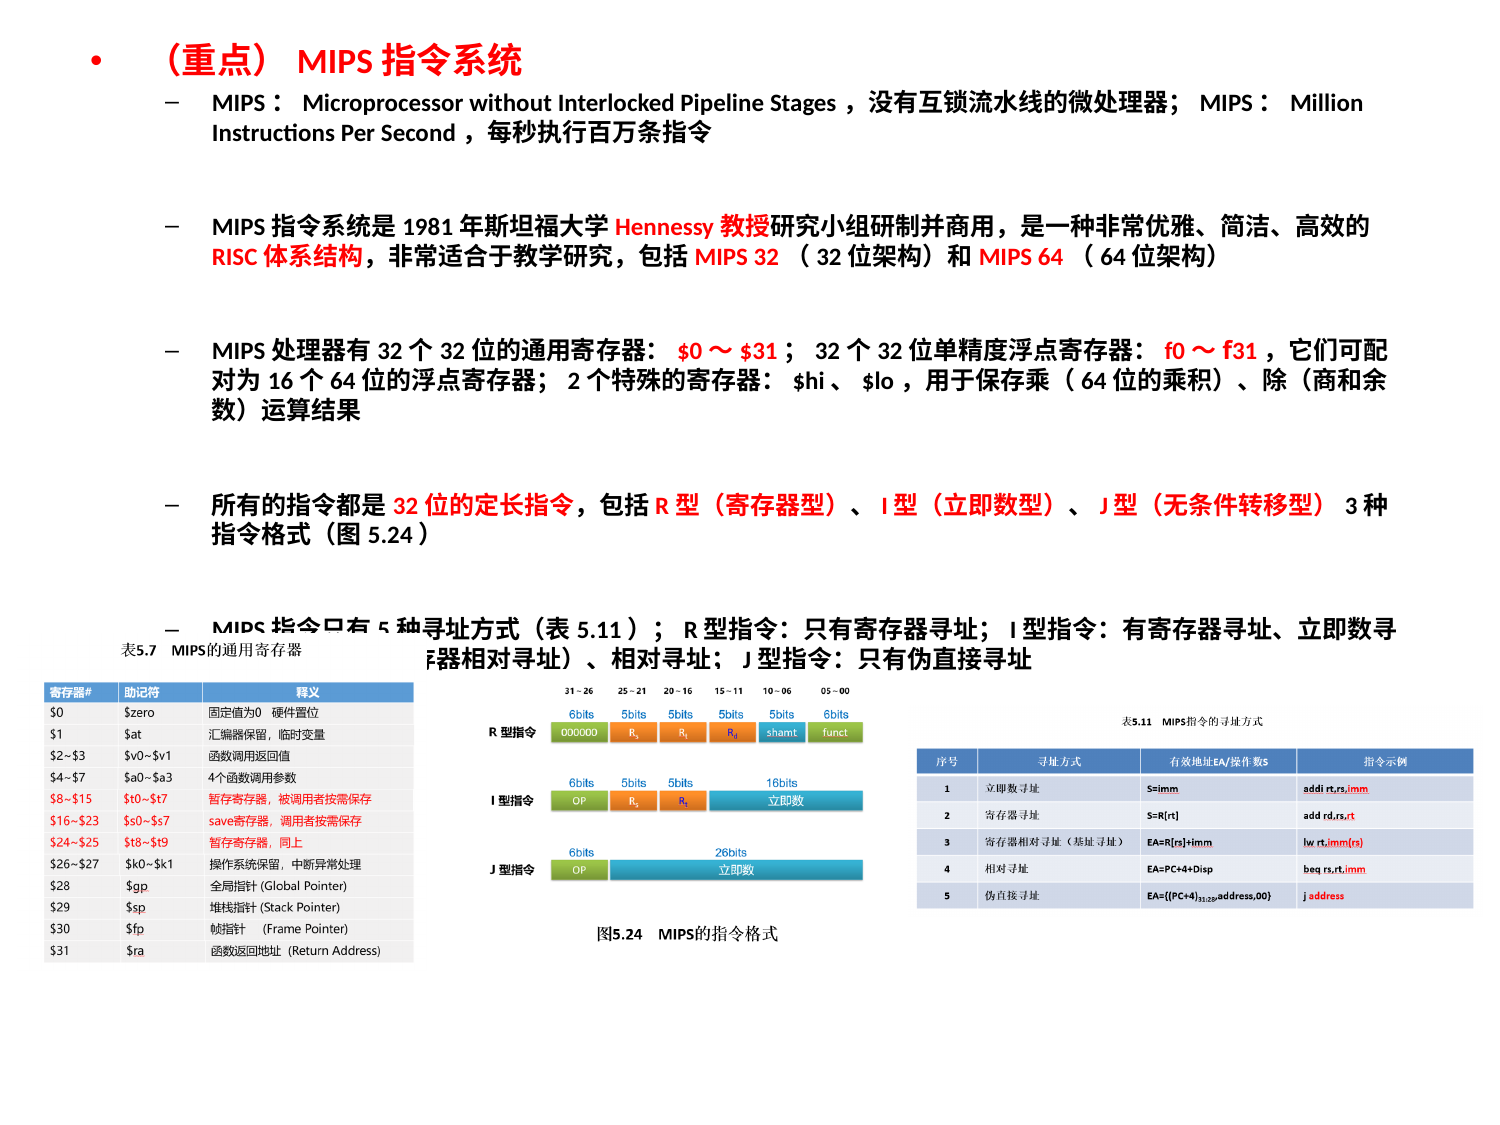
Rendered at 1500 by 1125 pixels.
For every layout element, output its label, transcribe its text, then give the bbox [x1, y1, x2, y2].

picture [442, 668, 885, 951]
picture [17, 633, 428, 972]
picture [908, 704, 1483, 918]
list （重点）MIPS指令系统 MIPS：Microprocessor without Interlocked Pipeline Stages，没有互锁流水线的微处理器；MIPS：Million Instructions Per Second，每秒执行百万条指令 MIPS指令系统是1981年斯坦福大学Hennessy教授研究小组研制并商用，是一种非常优雅、简洁、高效的RISC体系结构，非常适合于教学研究，包括MIPS 32（32位架构）和MIPS 64（64位架构） MIPS处理器有32个32位的通用寄存器：$0～$31；32个32位单精度浮点寄存器：f0～f31，它们可配对为16个64位的浮点寄存器；2个特殊的寄存器：$hi、$lo，用于保存乘（64位的乘积）、除（商和余数）运算结果 所有的指令都是32位的定长指令，包括R型（寄存器型）、I型（立即数型）、J型（无条件转移型）3种指令格式（图5.24） MIPS指令只有5种寻址方式（表5.11）；R型指令：只有寄存器寻址；I型指令：有寄存器寻址、立即数寻址、基址寻址（寄存器相对寻址）、相对寻址；J型指令：只有伪直接寻址 [75, 30, 1425, 1047]
